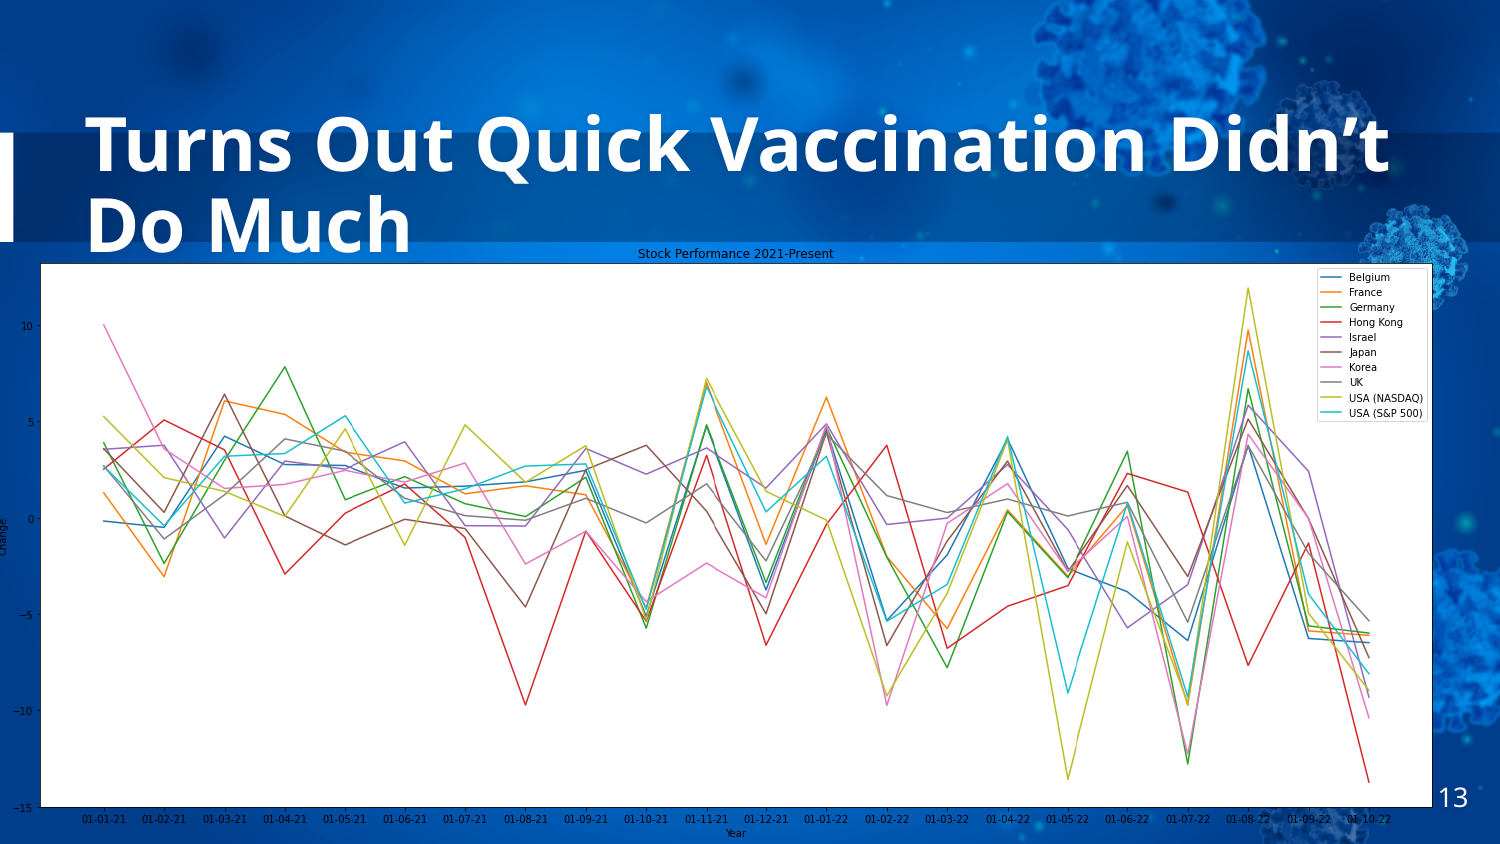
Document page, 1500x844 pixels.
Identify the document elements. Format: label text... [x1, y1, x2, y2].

title Turns Out Quick Vaccination Didn’t Do Much [84, 132, 1438, 241]
slide_number ‹#› [1442, 766, 1469, 832]
picture [0, 0, 1500, 844]
